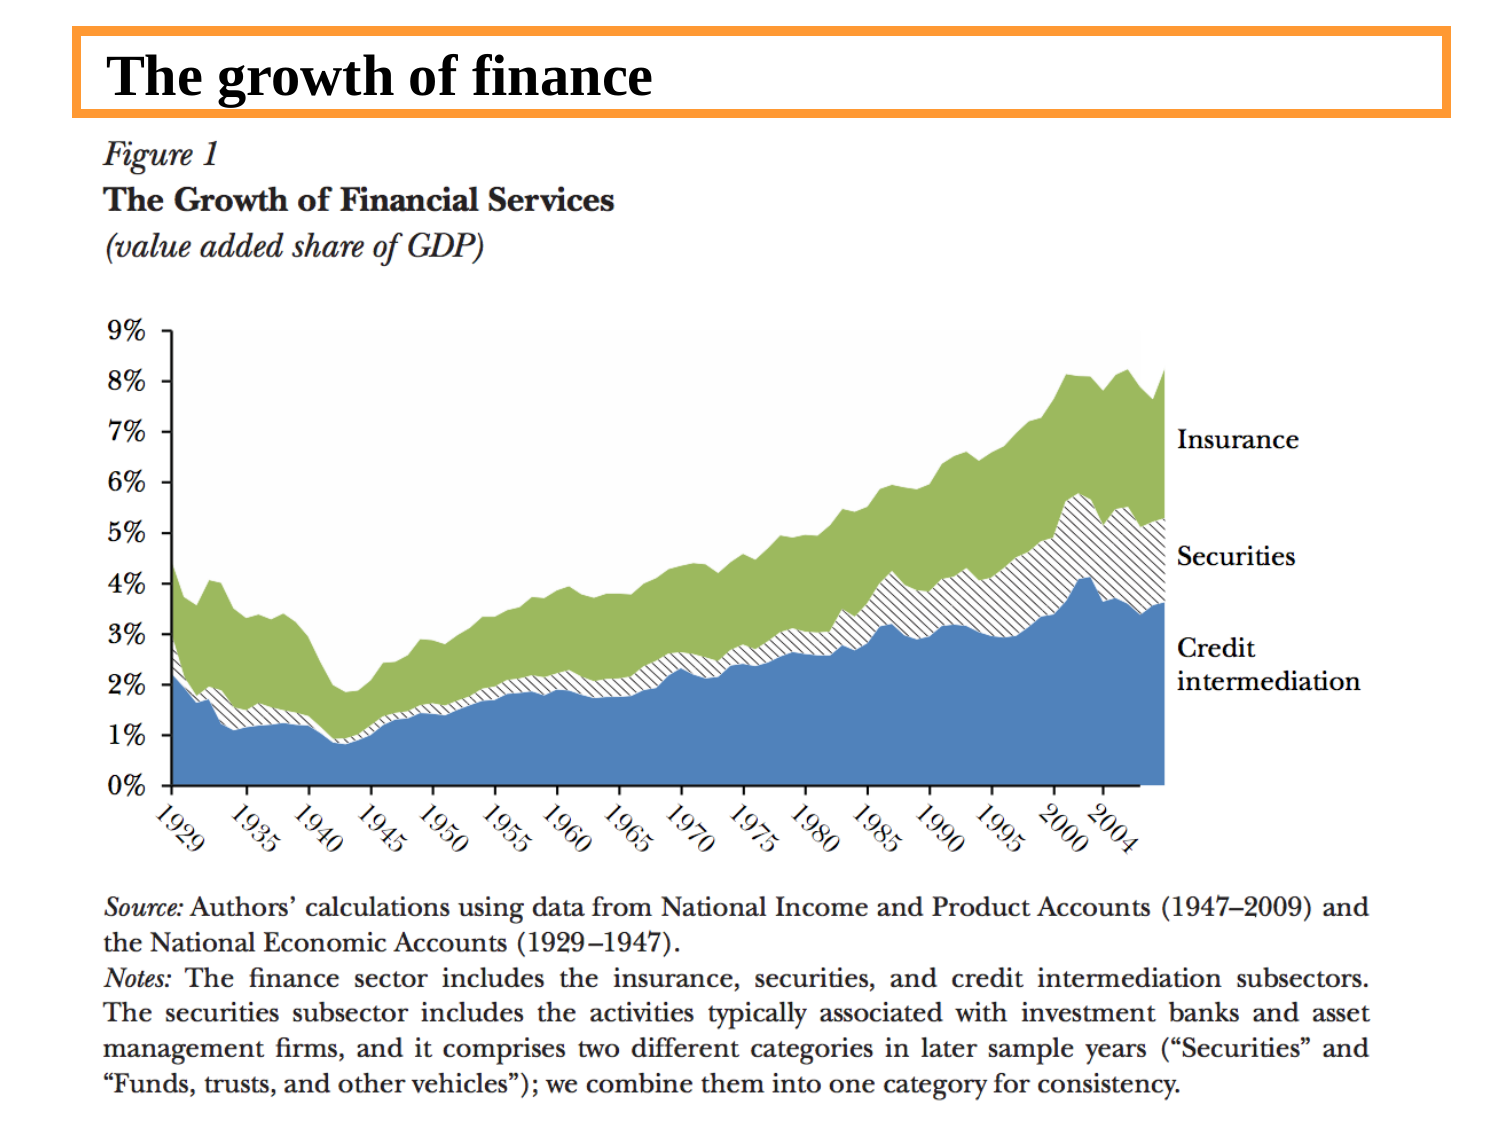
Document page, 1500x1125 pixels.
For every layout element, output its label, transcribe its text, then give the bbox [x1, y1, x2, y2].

picture [76, 125, 1389, 1112]
text_box The growth of finance [76, 30, 1447, 114]
